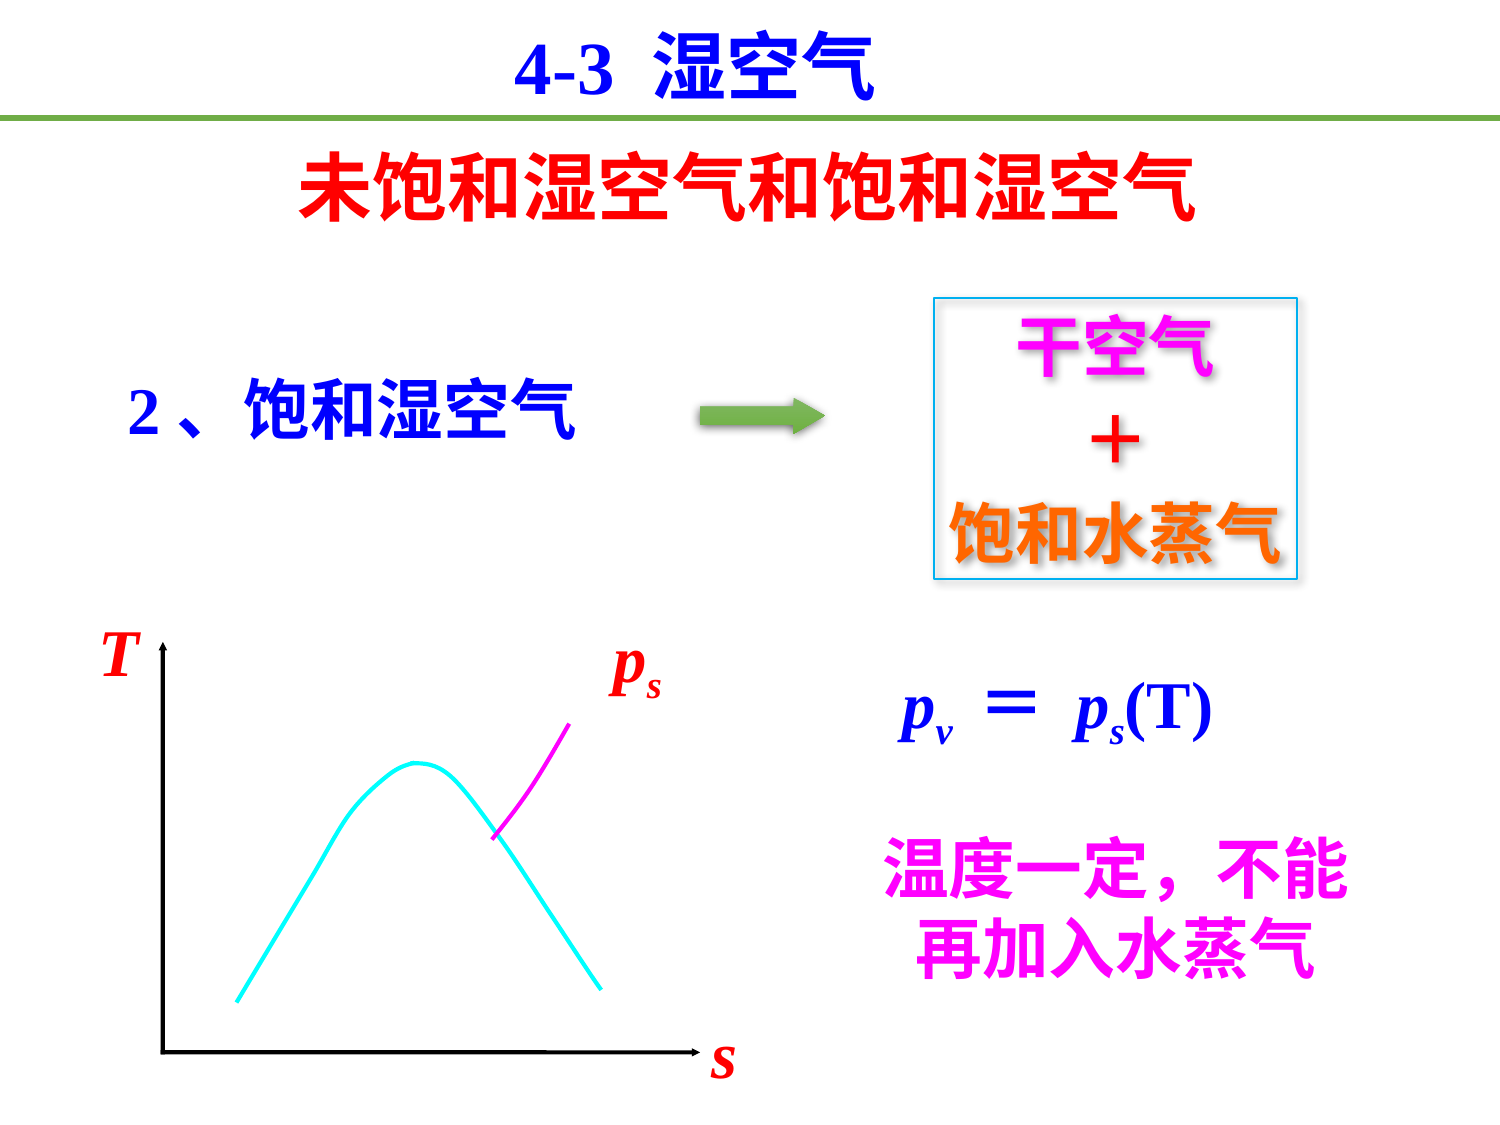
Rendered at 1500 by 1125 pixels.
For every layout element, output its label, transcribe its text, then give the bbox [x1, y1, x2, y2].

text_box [493, 608, 679, 838]
text_box 未饱和湿空气和饱和湿空气 [69, 142, 1425, 231]
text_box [699, 297, 1300, 588]
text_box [83, 602, 772, 1100]
text_box 温度一定，不能再加入水蒸气 [834, 819, 1397, 995]
text_box pv ＝ ps(T) [887, 654, 1425, 760]
text_box 4-3 湿空气 [500, 12, 1350, 118]
text_box 2、饱和湿空气 [112, 360, 663, 455]
